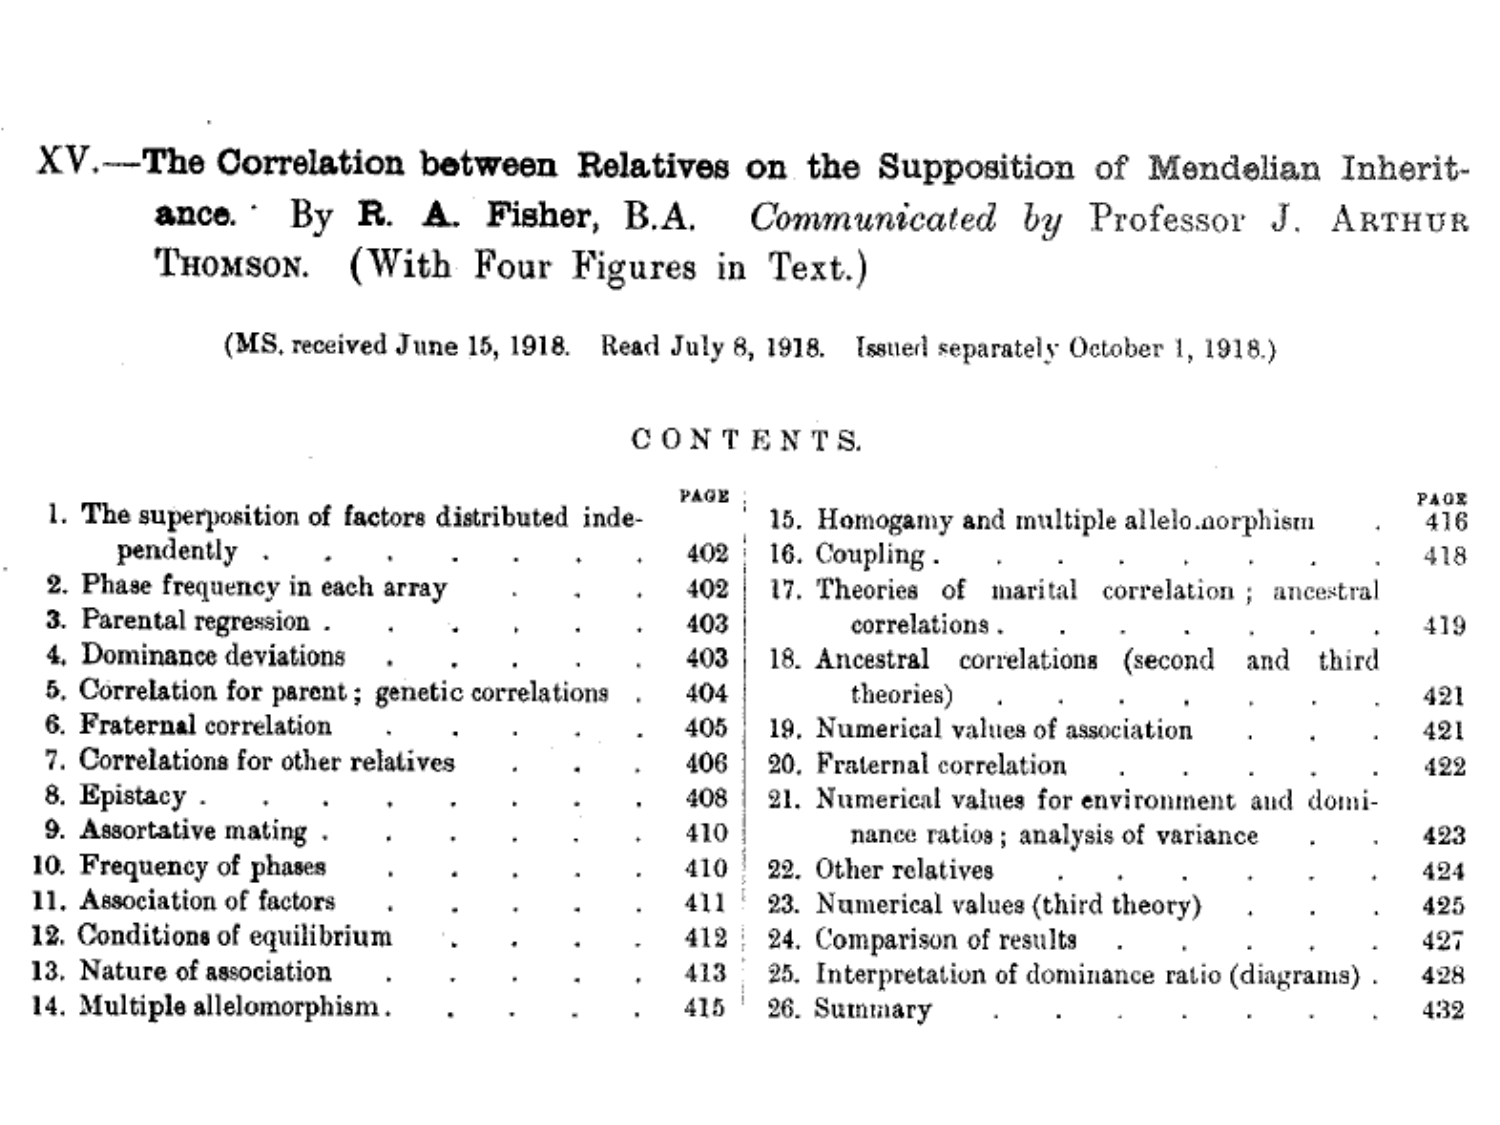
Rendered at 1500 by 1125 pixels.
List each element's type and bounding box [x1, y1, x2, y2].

picture [0, 119, 1500, 1053]
